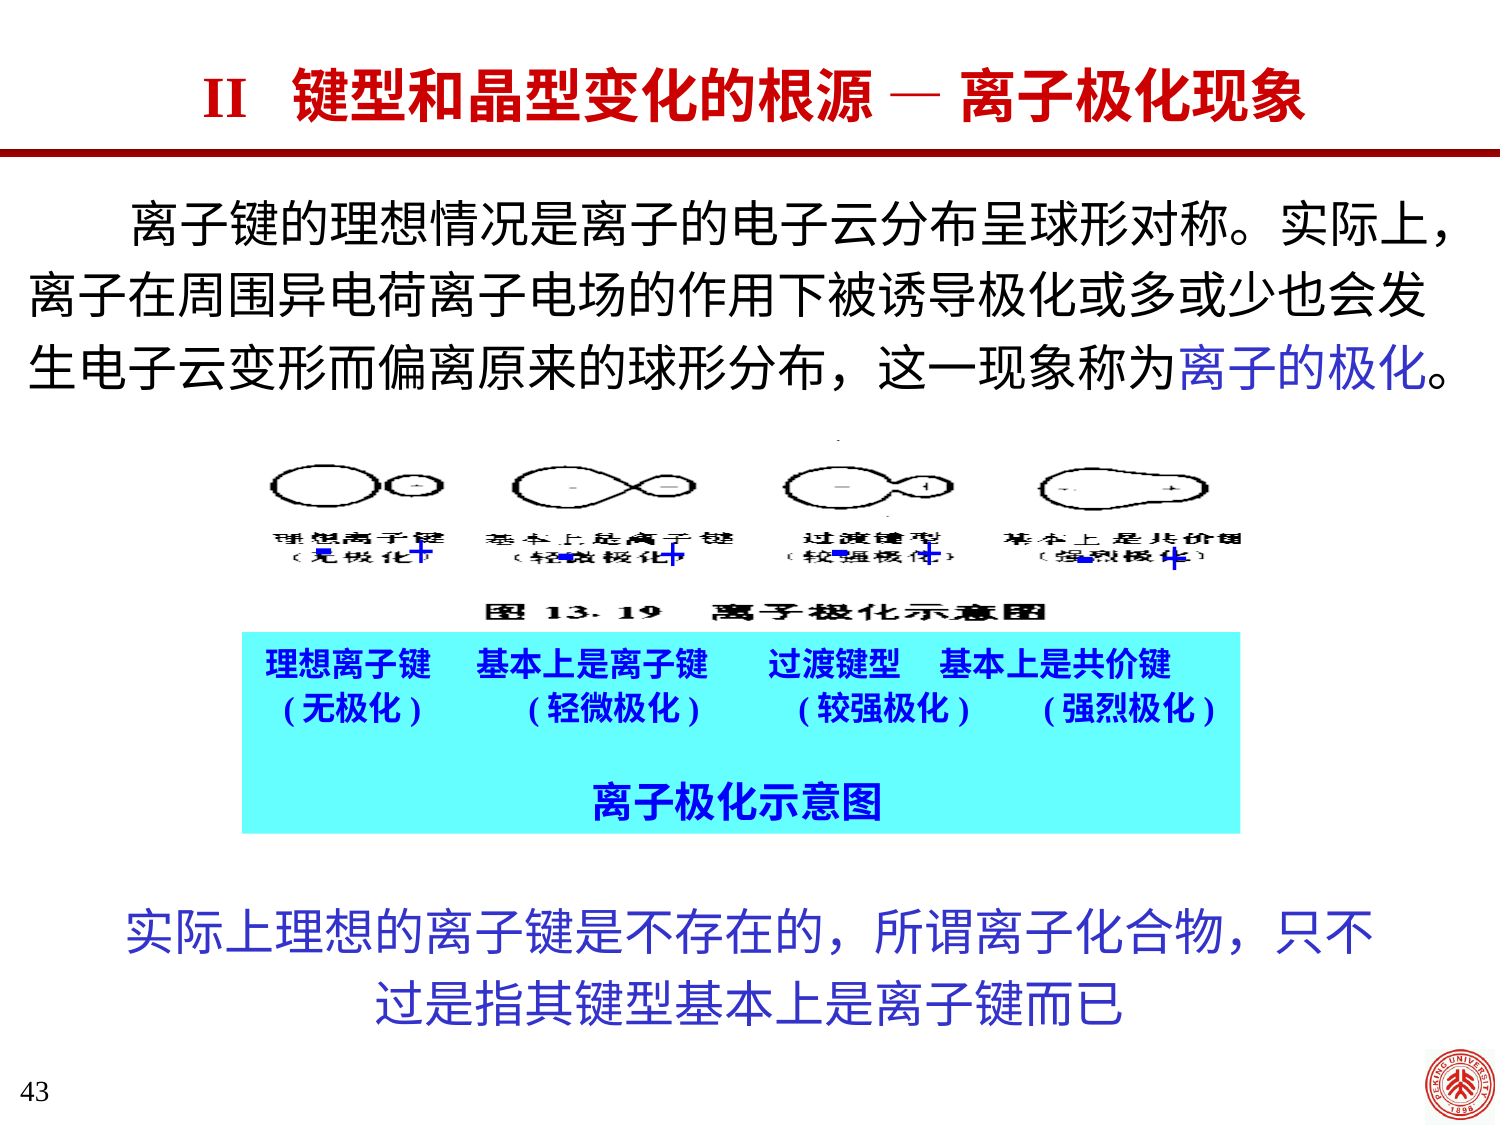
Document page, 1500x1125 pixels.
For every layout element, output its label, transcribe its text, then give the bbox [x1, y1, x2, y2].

text_box 离子键的理想情况是离子的电子云分布呈球形对称。实际上，离子在周围异电荷离子电场的作用下被诱导极化或多或少也会发生电子云变形而偏离原来的球形分布，这一现象称为离子的极化。 [12, 172, 1471, 404]
slide_number 43 [6, 1072, 50, 1119]
picture [1425, 1049, 1495, 1125]
text_box II 键型和晶型变化的根源 — 离子极化现象 [159, 37, 1352, 137]
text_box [241, 438, 1241, 831]
text_box [0, 149, 1500, 157]
text_box 实际上理想的离子键是不存在的，所谓离子化合物，只不过是指其键型基本上是离子键而已 [100, 881, 1399, 1041]
